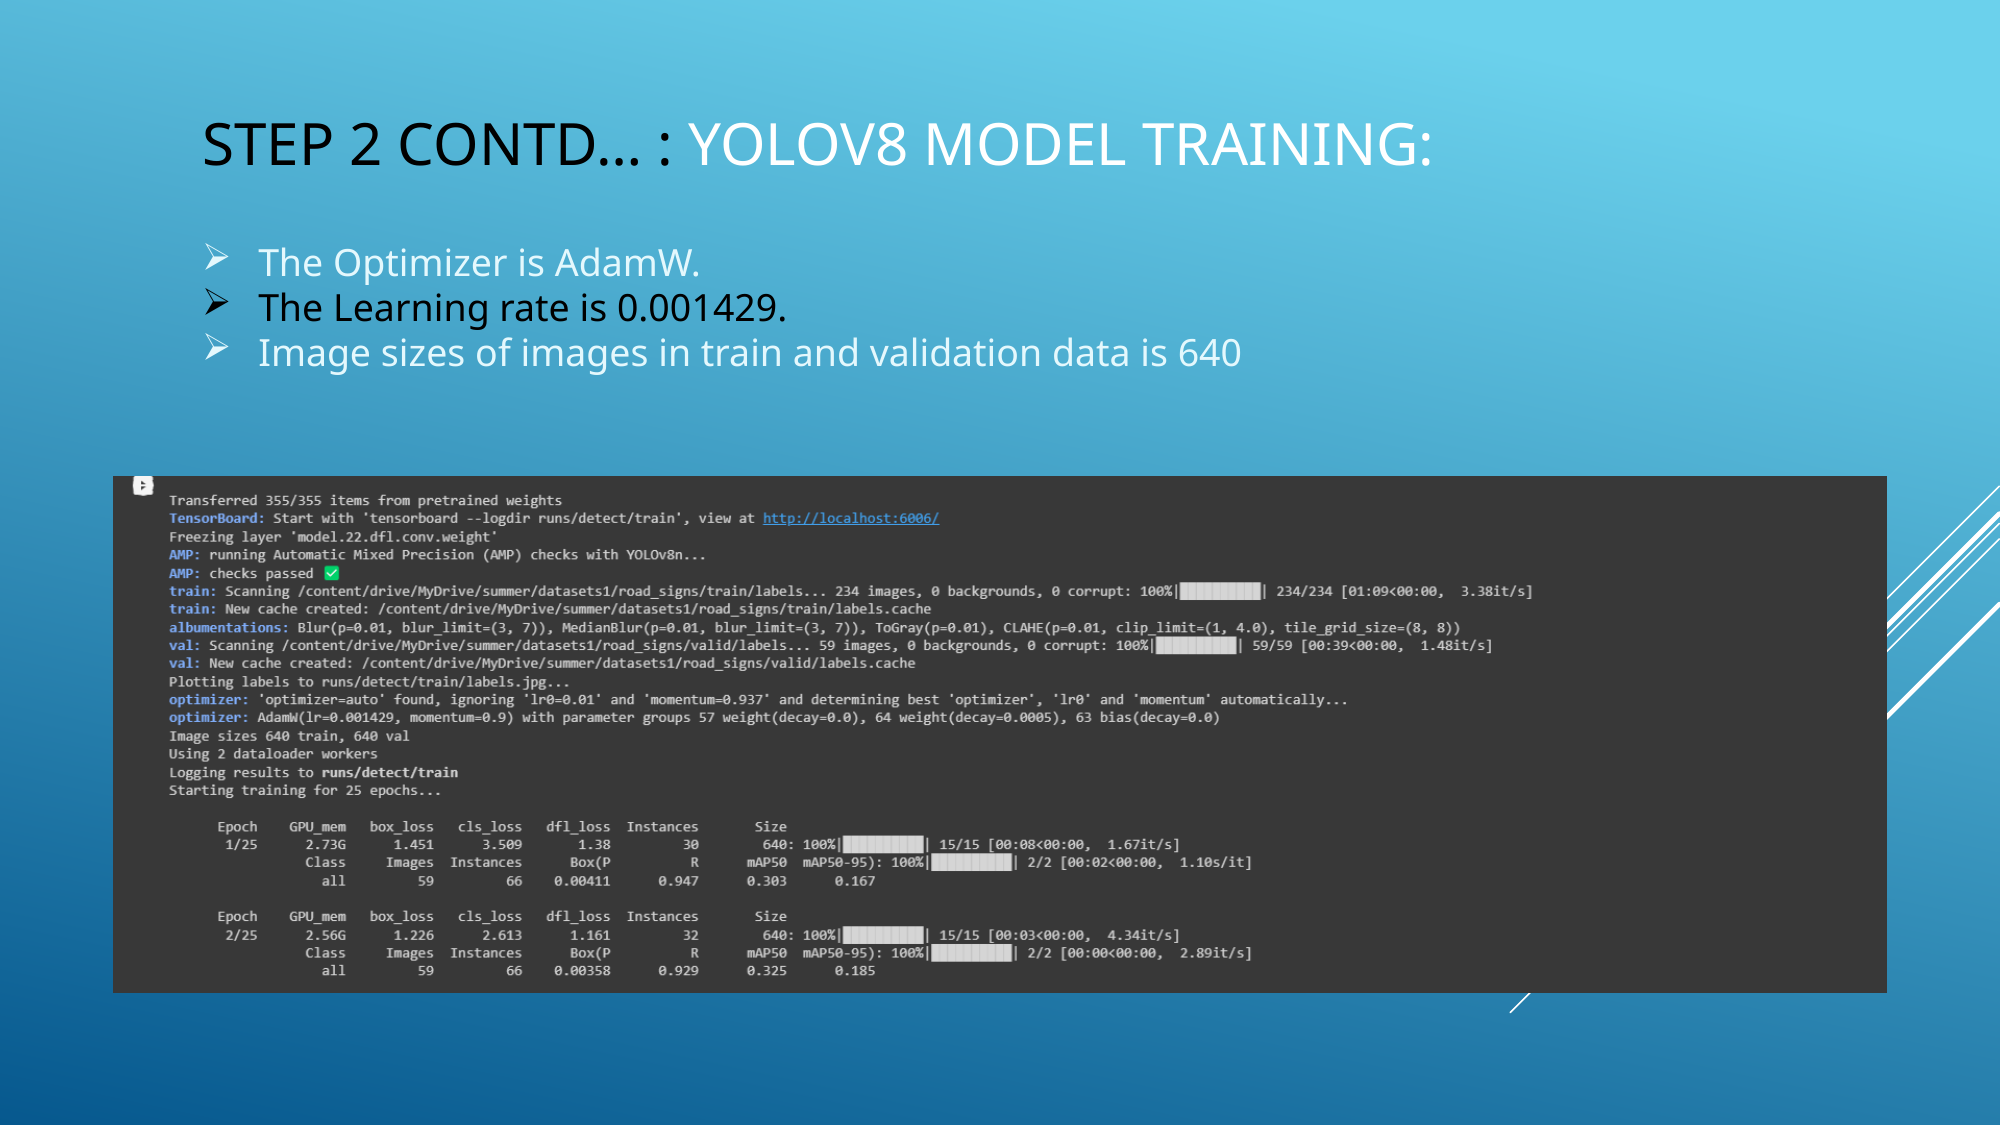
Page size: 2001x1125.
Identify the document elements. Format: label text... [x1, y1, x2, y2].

text_box The Optimizer is AdamW. The Learning rate is 0.001429. Image sizes of images in train and validation data is 640 [187, 231, 1799, 382]
title STEP 2 CONTD… : Yolov8 Model Training: [187, 68, 1553, 185]
picture [113, 476, 1887, 994]
